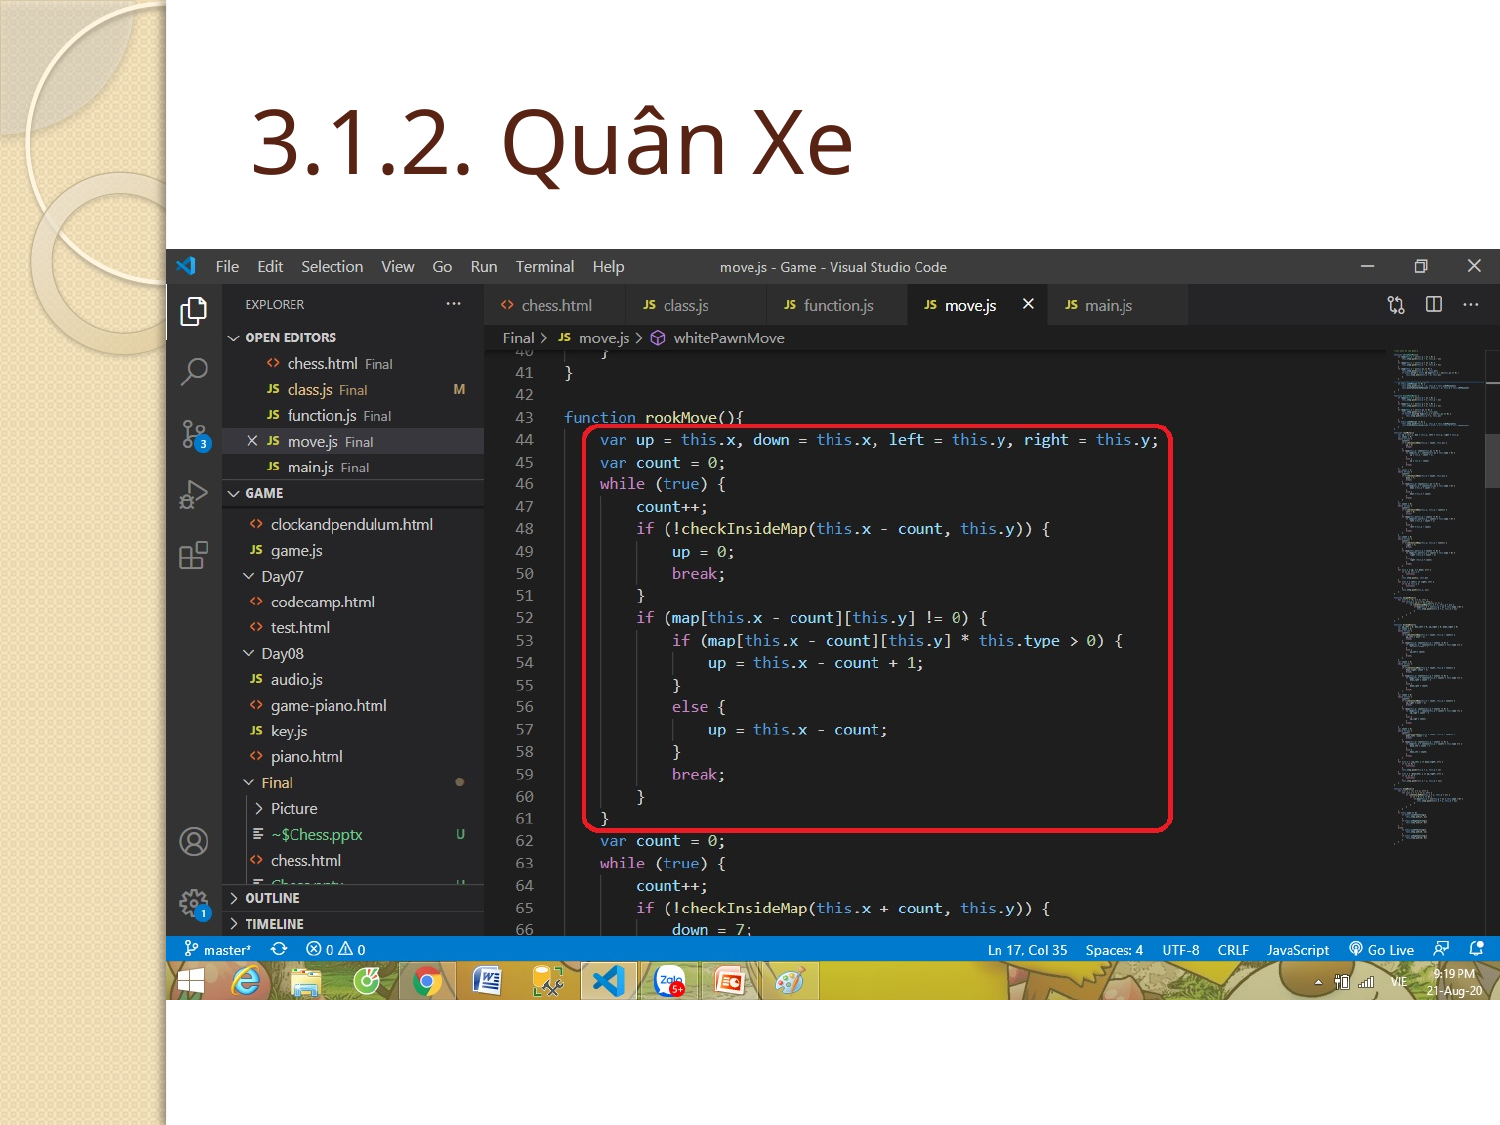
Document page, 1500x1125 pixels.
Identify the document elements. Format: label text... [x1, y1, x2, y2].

title 3.1.2. Quân Xe [235, 45, 1466, 233]
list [165, 249, 1500, 1001]
